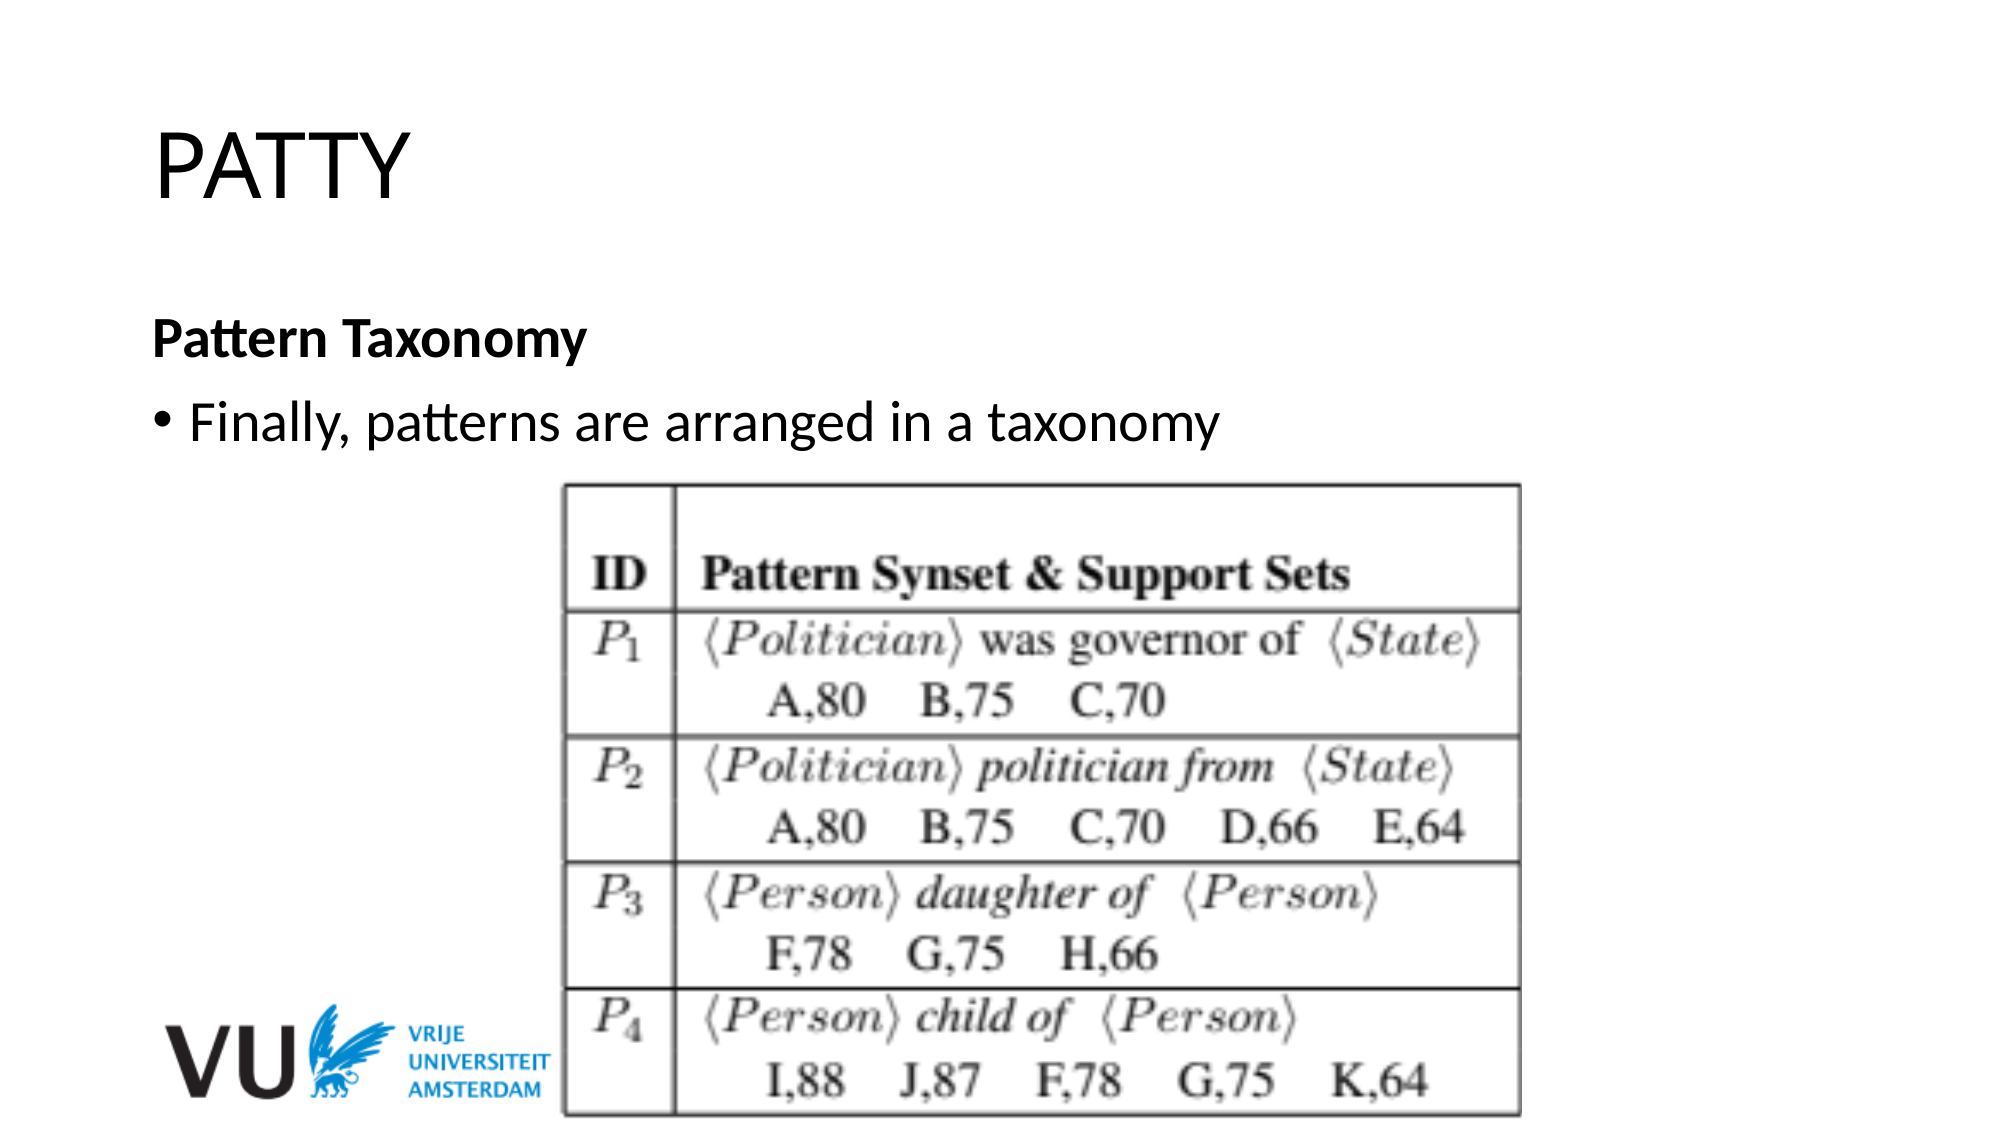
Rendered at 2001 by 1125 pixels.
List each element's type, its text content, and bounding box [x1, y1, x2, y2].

picture [555, 471, 1522, 1125]
list Pattern Taxonomy Finally, patterns are arranged in a taxonomy [137, 299, 1863, 1014]
title PATTY [137, 59, 1863, 278]
